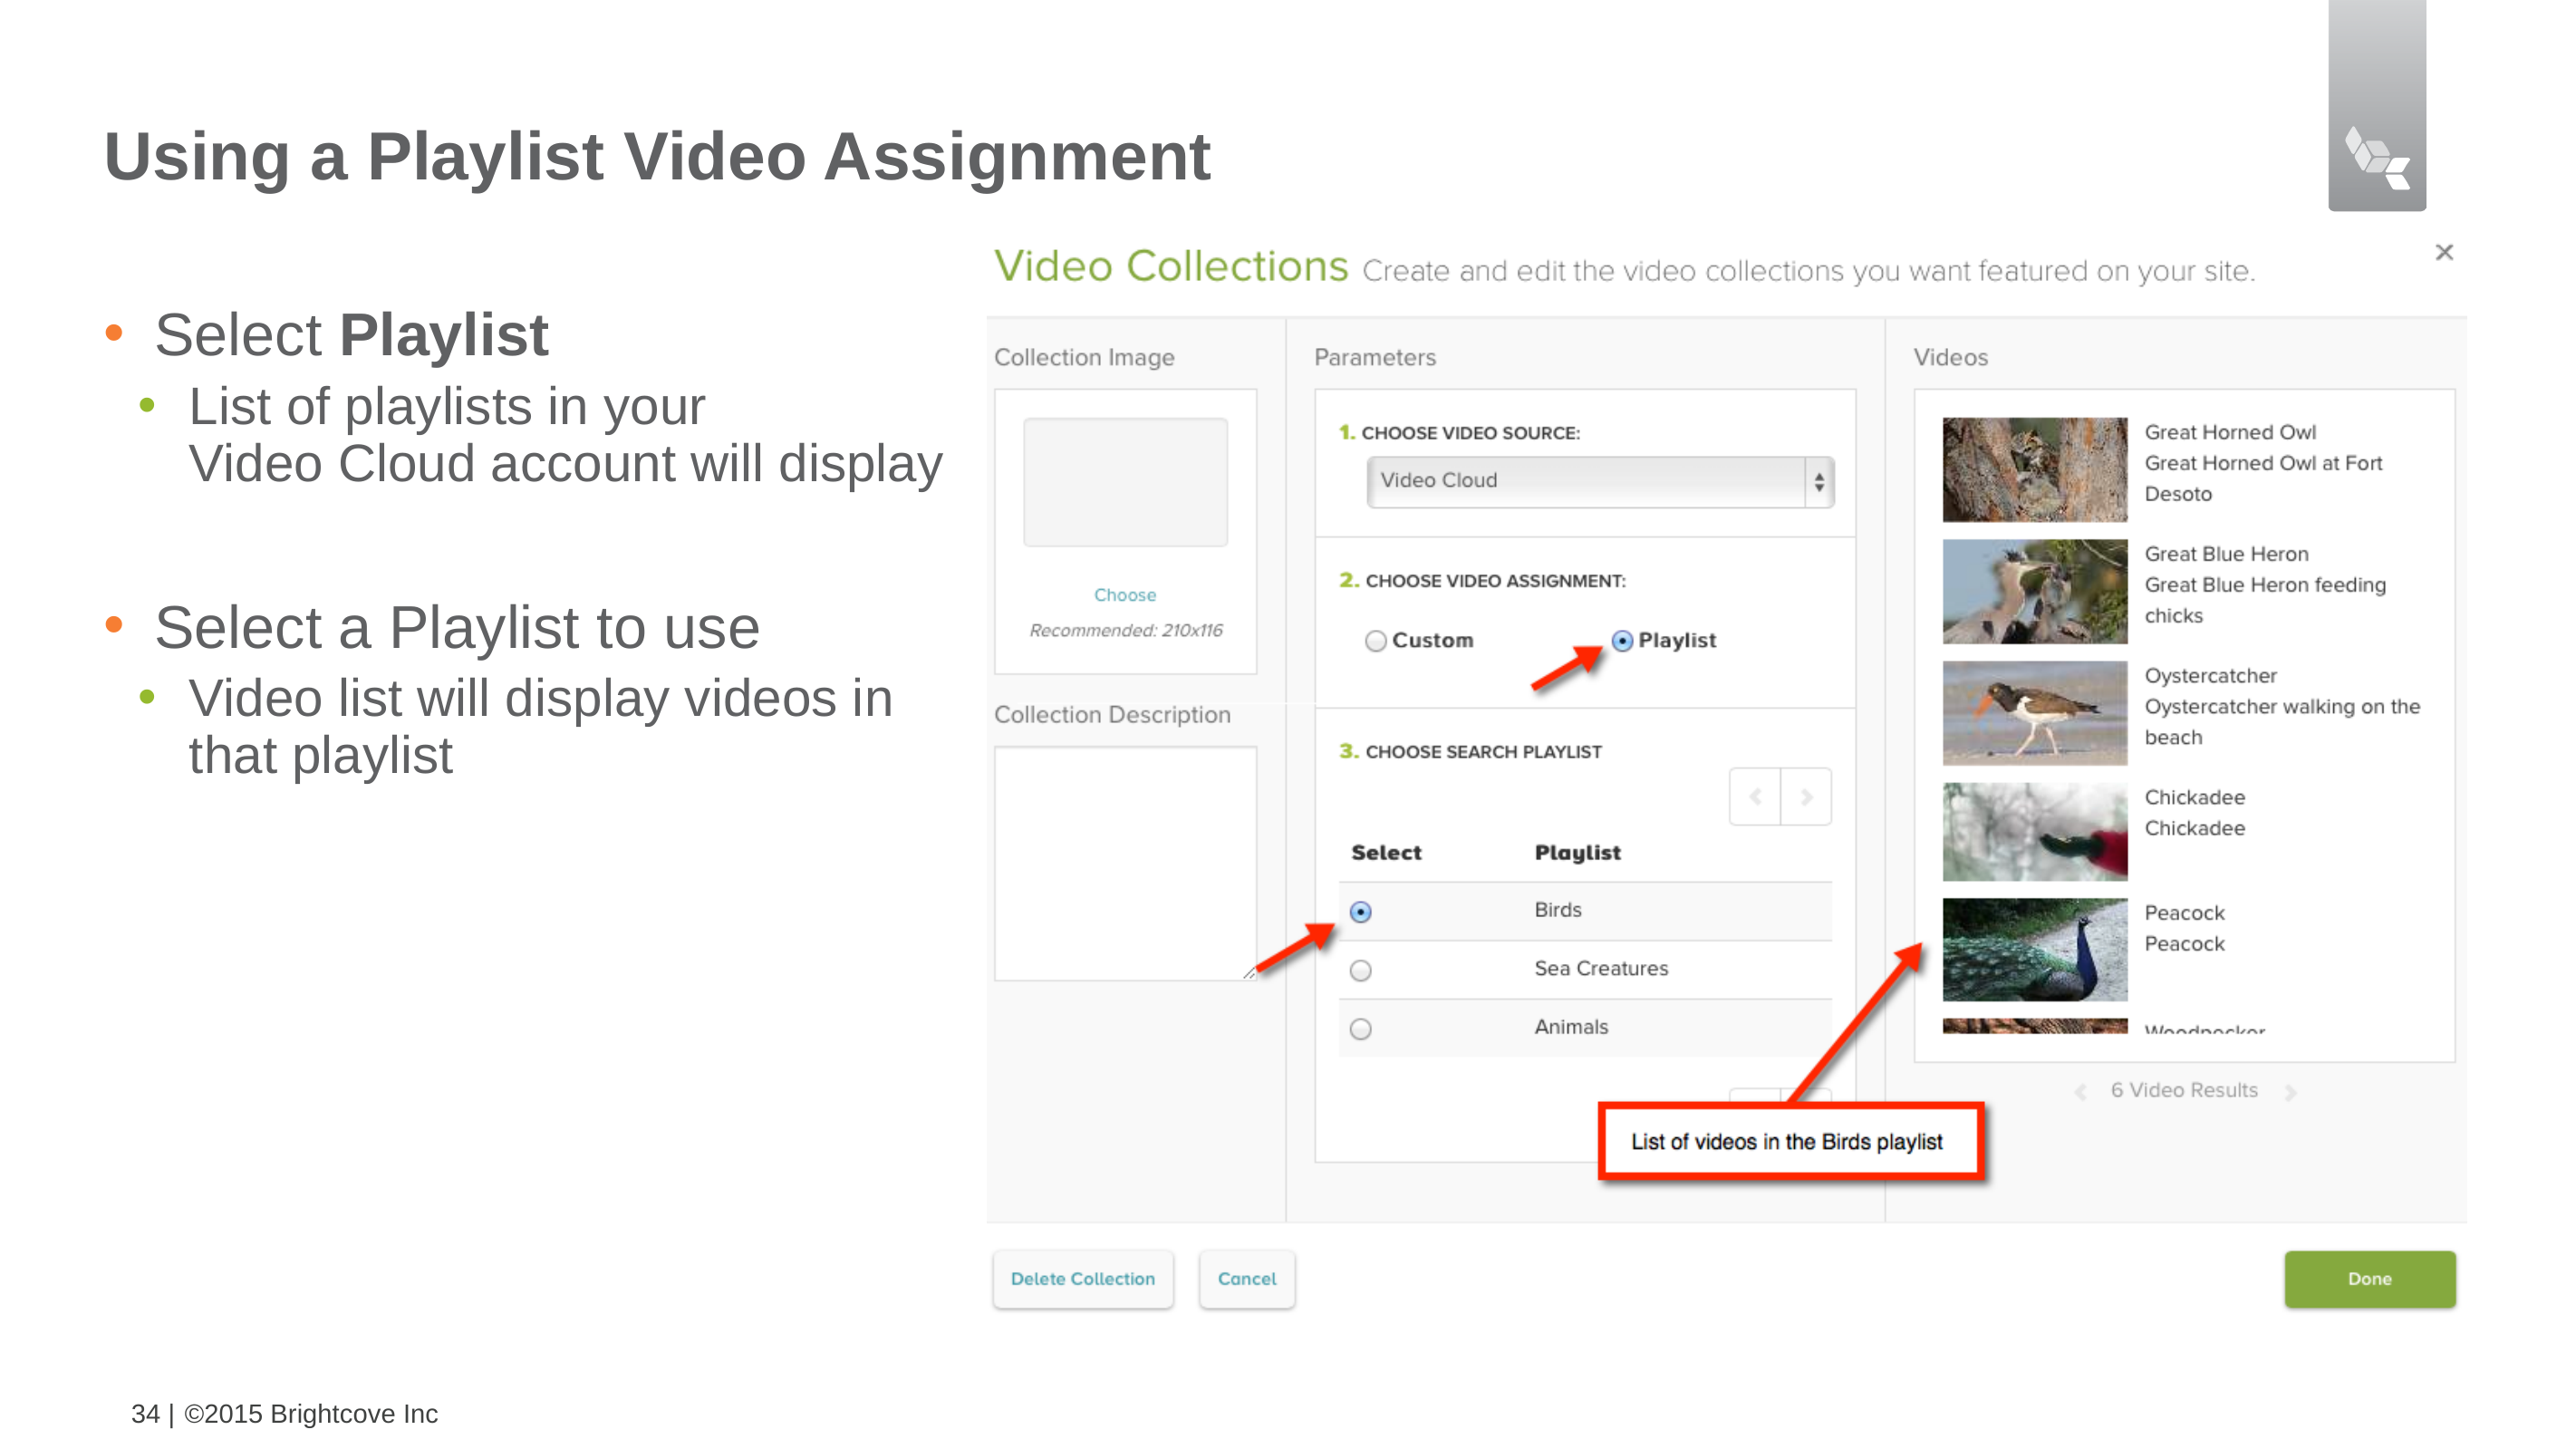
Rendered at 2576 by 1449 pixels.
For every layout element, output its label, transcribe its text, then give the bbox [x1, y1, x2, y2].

list Select Playlist List of playlists in your Video Cloud account will display Select a Playlist to use Video list will display videos in that playlist [80, 284, 980, 1302]
slide_number 34 | [88, 1374, 189, 1449]
picture [987, 234, 2467, 1322]
title Using a Playlist Video Assignment [80, 44, 2270, 260]
footer ©2015 Brightcove Inc [189, 1374, 988, 1449]
